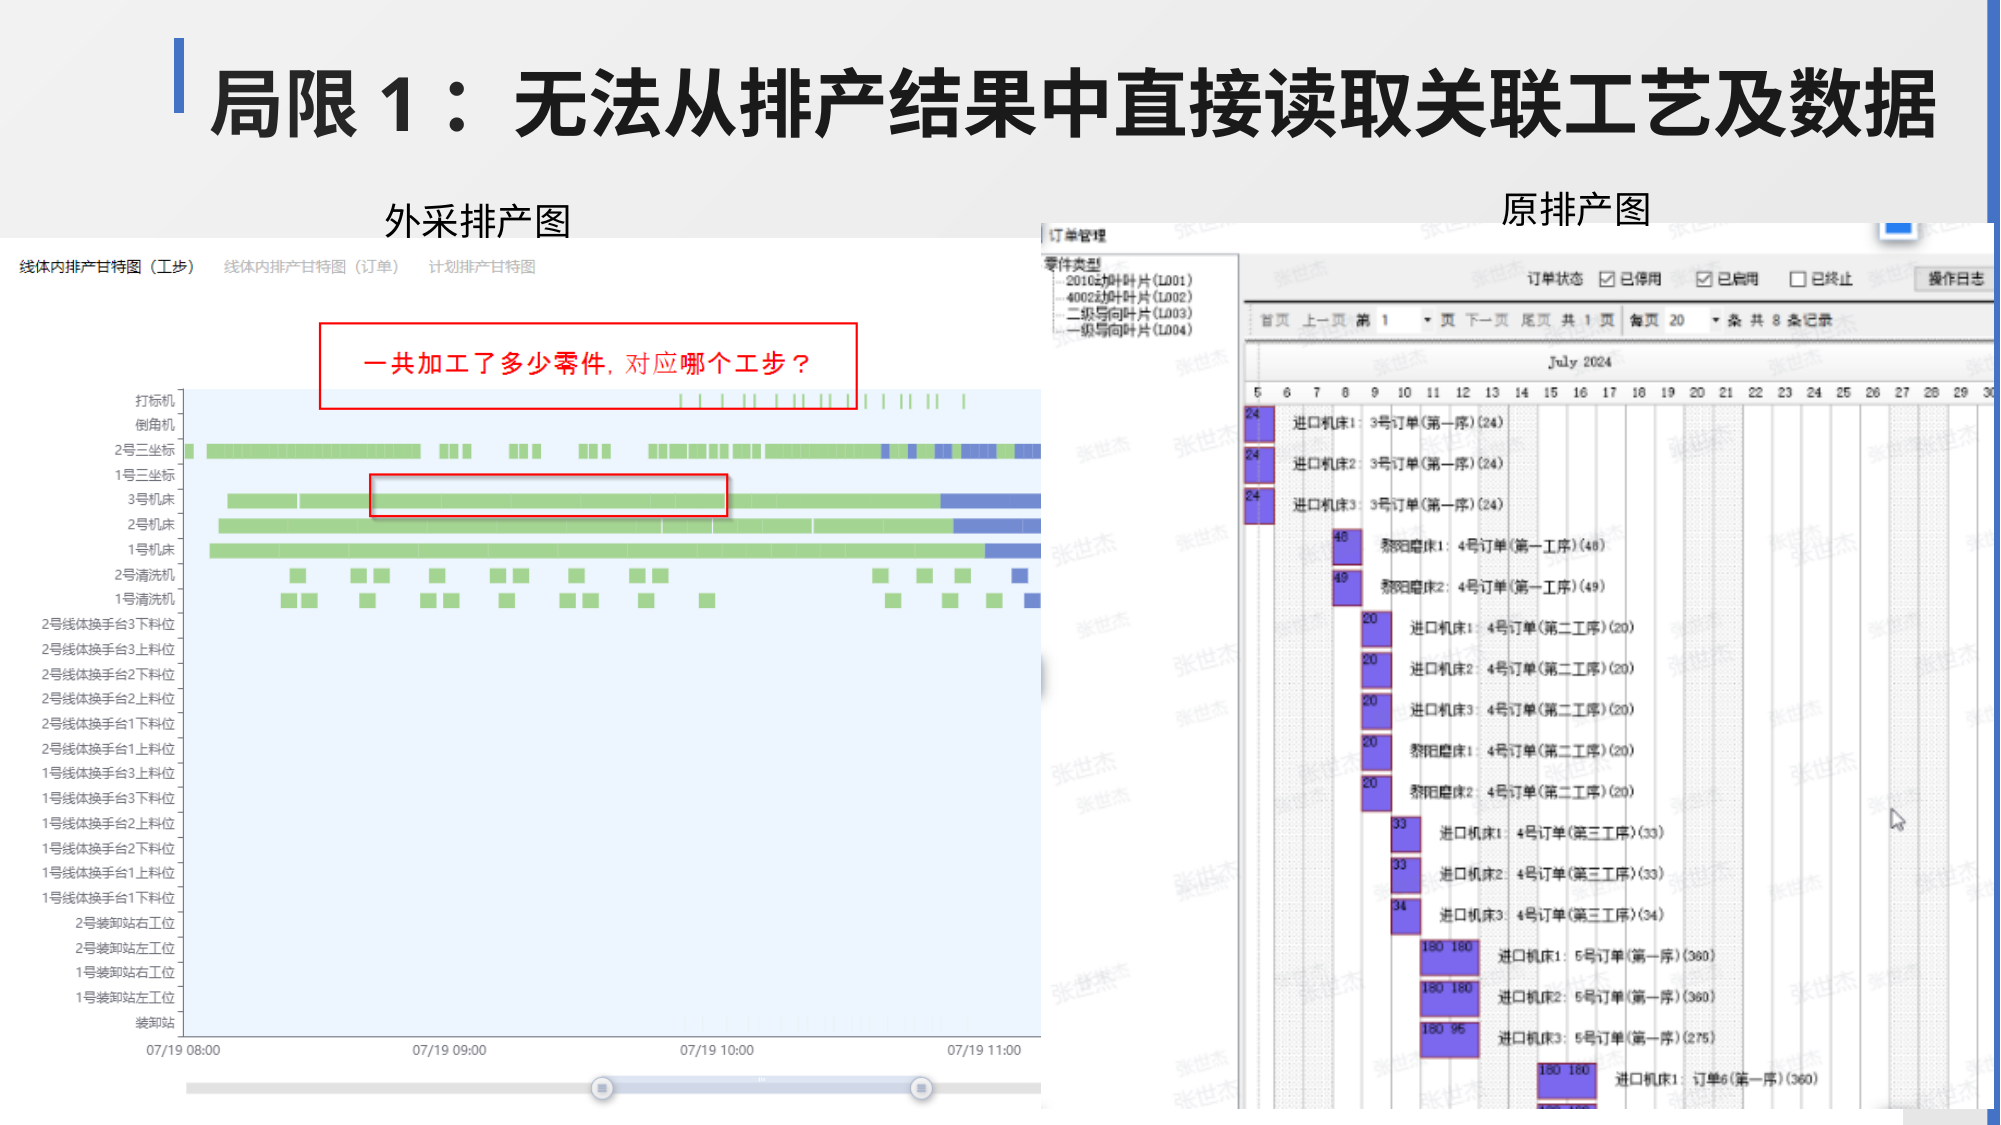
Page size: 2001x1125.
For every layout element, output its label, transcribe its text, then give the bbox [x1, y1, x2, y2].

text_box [179, 22, 983, 129]
text_box [1987, 0, 2000, 1125]
text_box 外采排产图 [369, 176, 662, 238]
picture [0, 223, 1994, 1125]
text_box 原排产图 [1487, 165, 1779, 223]
